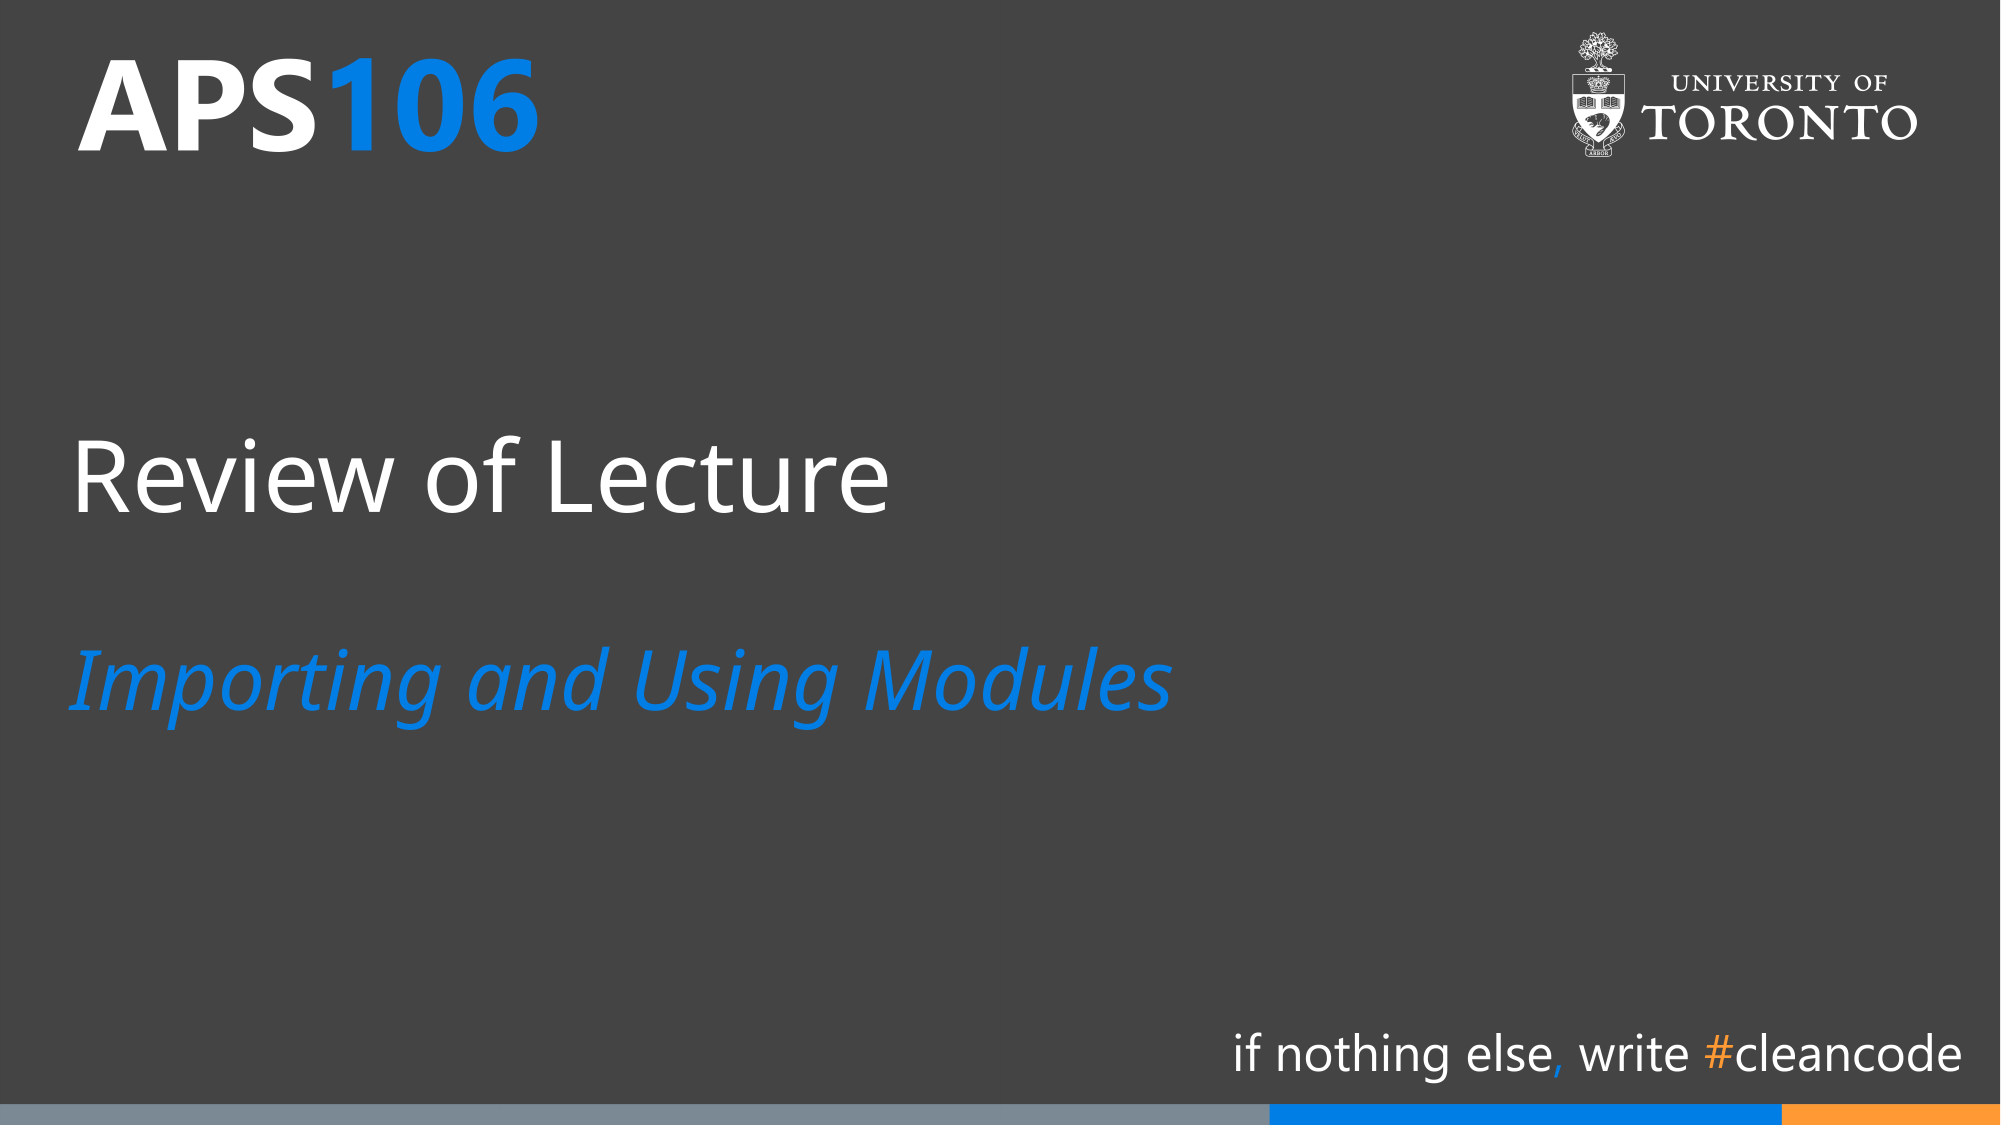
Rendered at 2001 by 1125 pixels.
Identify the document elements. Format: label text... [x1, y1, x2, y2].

subtitle Importing and Using Modules [55, 631, 1924, 904]
picture [0, 0, 2001, 1125]
title Review of Lecture [55, 395, 1924, 542]
